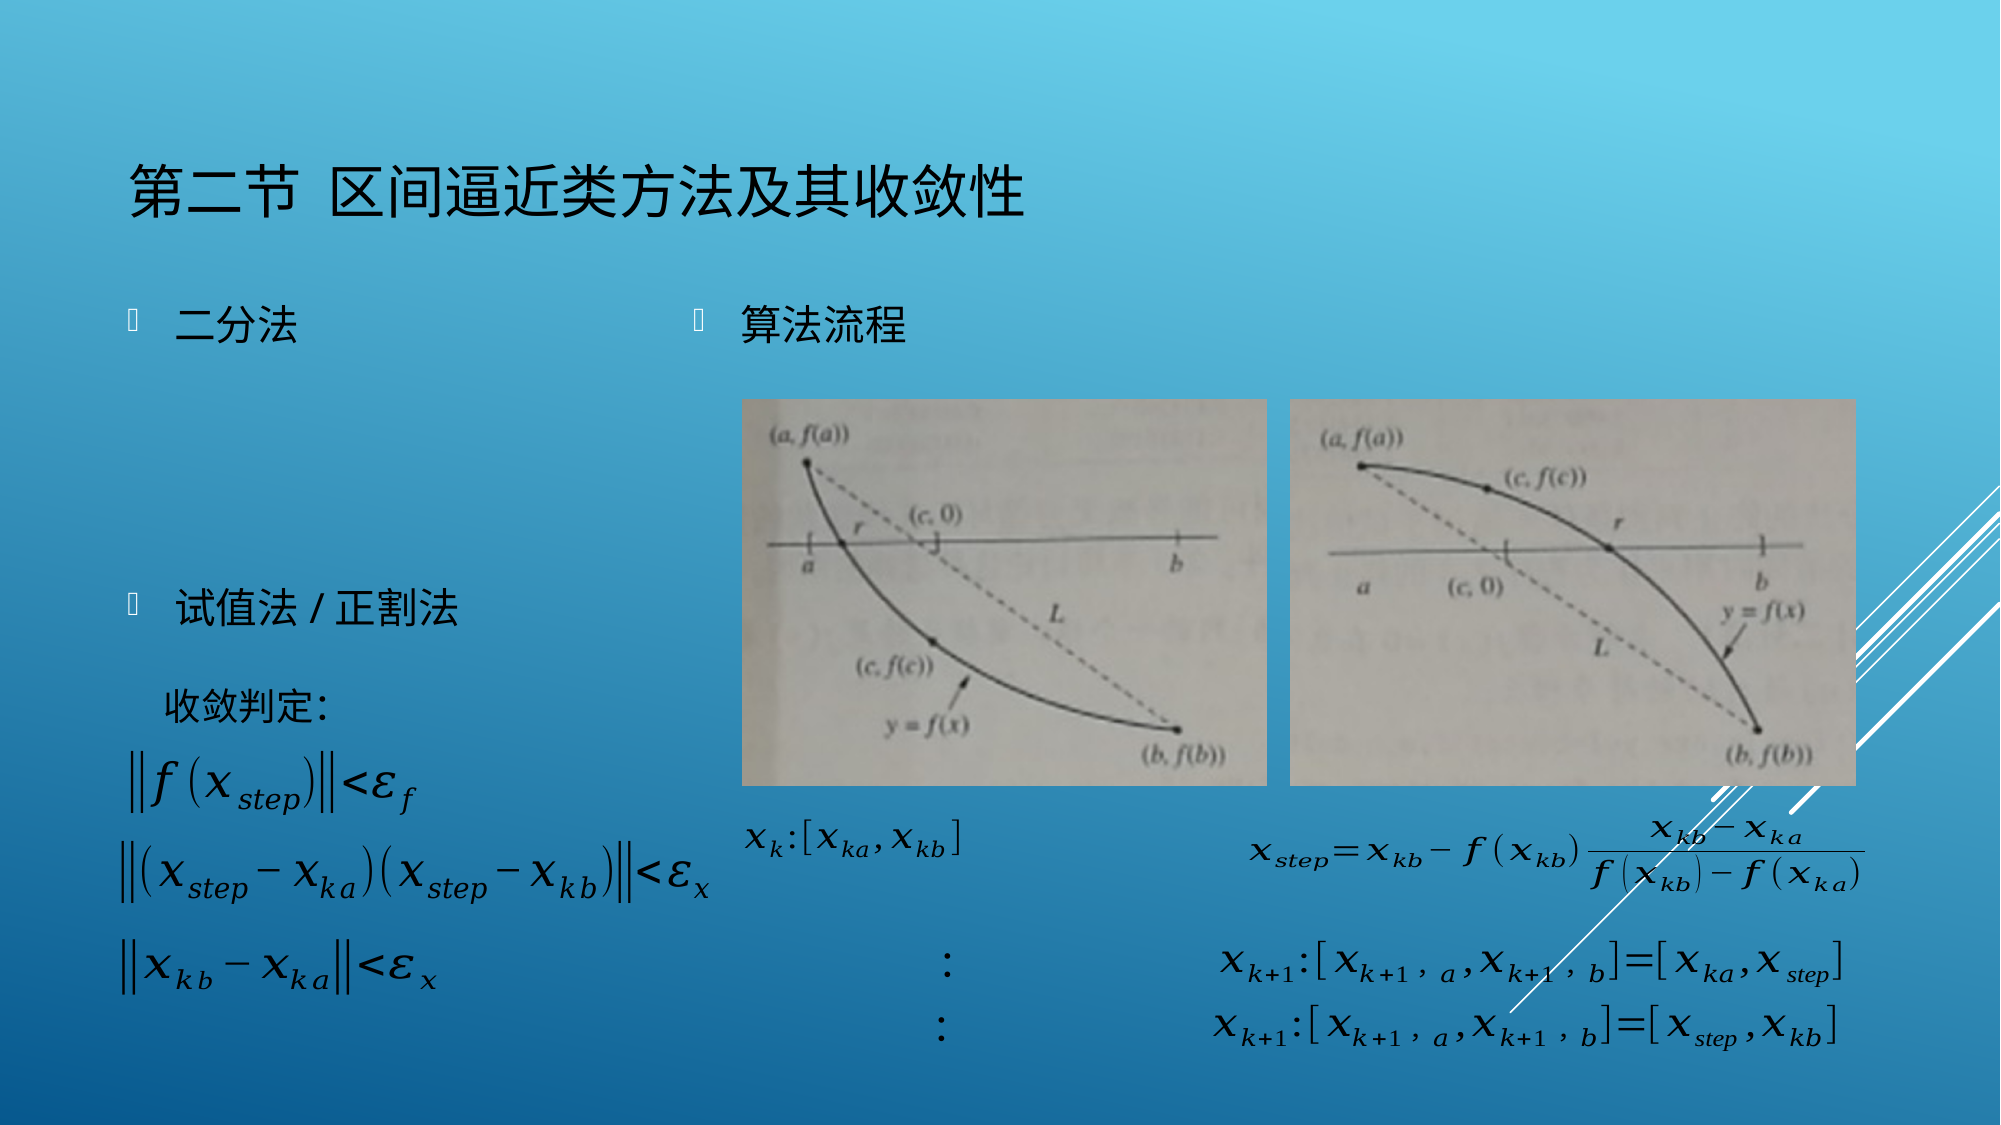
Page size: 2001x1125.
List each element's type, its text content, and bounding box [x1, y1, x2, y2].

text_box 算法流程 [678, 290, 2000, 986]
title 第二节 区间逼近类方法及其收敛性 [112, 112, 1513, 268]
list 二分法 试值法/正割法 [112, 290, 678, 986]
picture [741, 399, 1267, 786]
picture [1289, 399, 1856, 786]
text_box 收敛判定： [149, 675, 406, 736]
